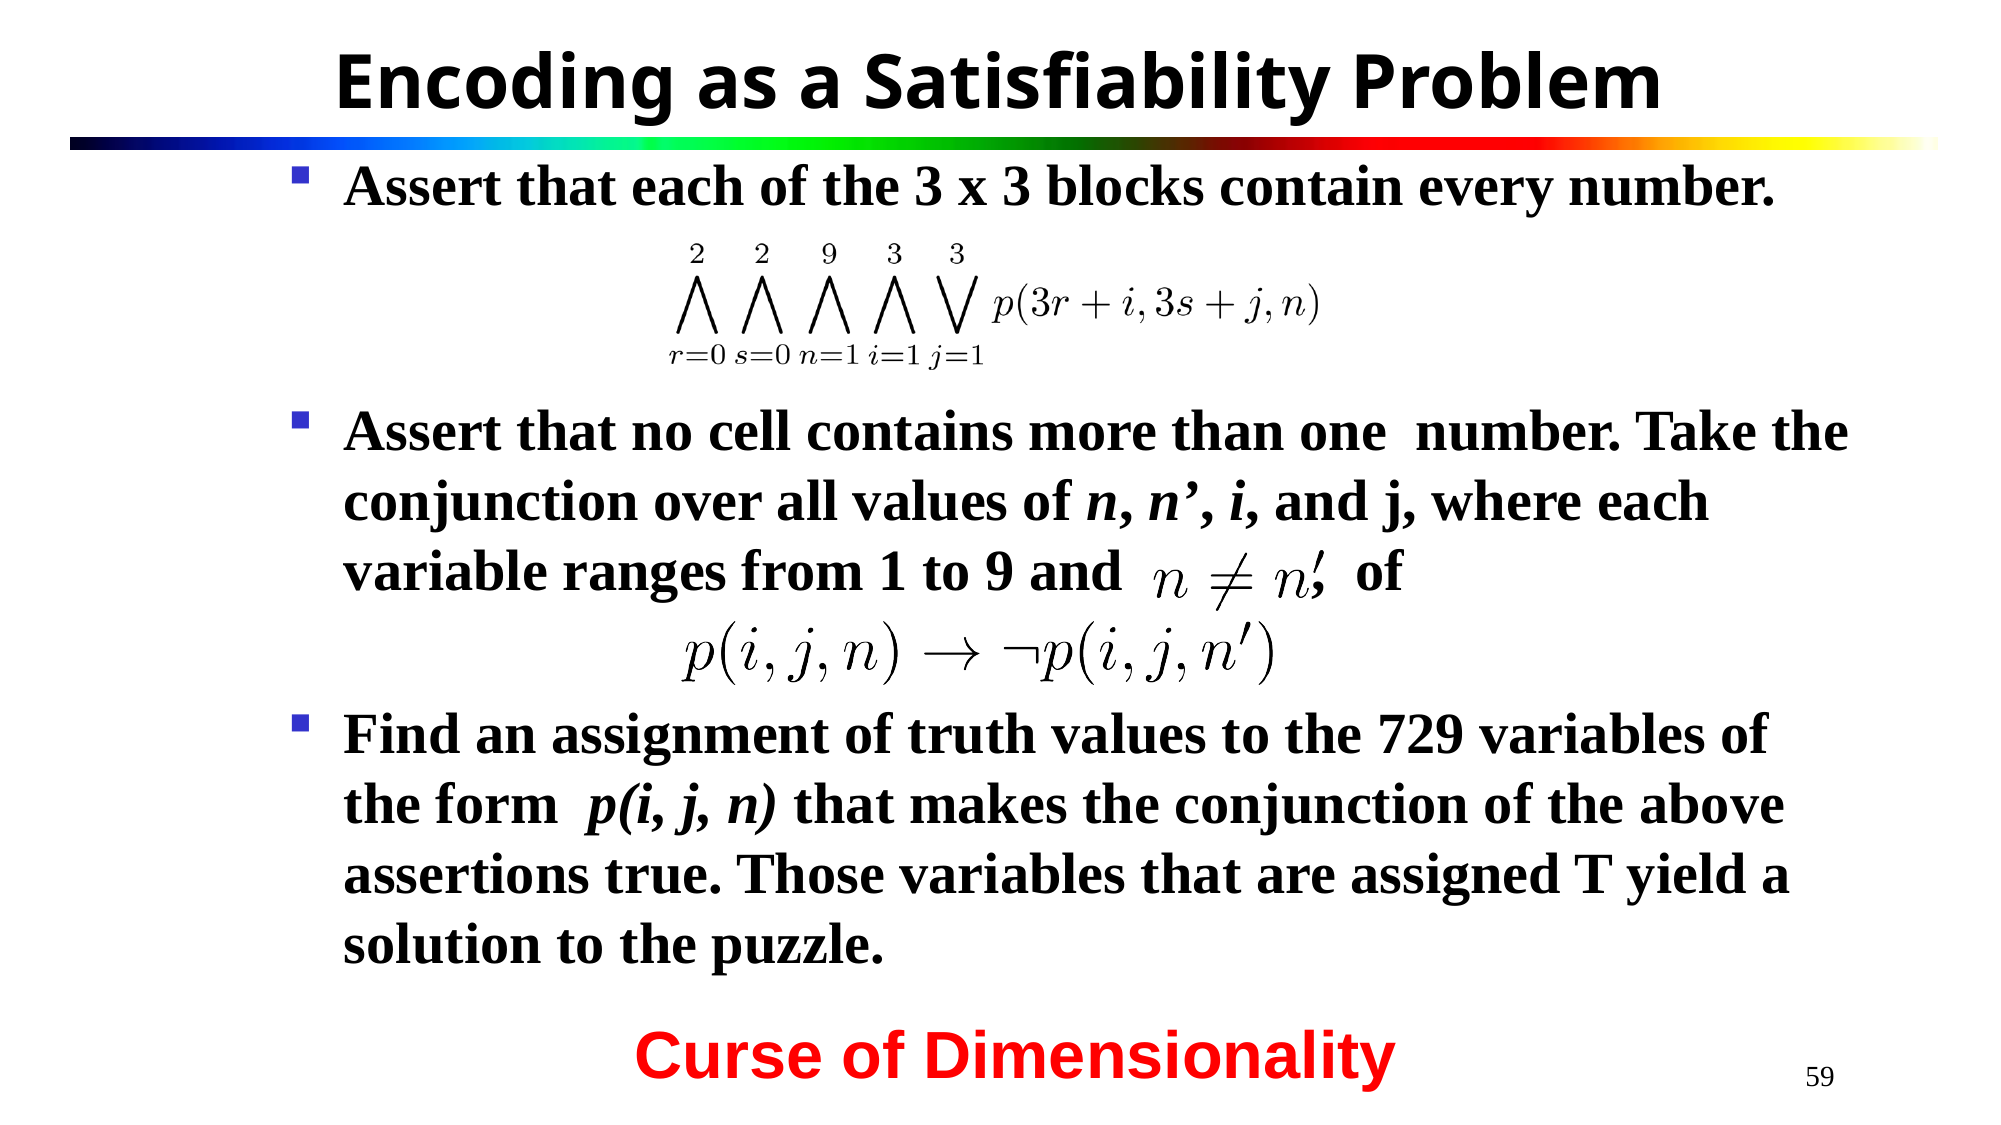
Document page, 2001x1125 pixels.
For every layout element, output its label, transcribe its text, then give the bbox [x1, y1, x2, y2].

picture [70, 137, 467, 150]
picture [1153, 550, 1324, 612]
picture [680, 621, 1274, 685]
picture [504, 137, 1938, 150]
picture [668, 243, 1318, 371]
text_box Curse of Dimensionality [619, 1004, 1503, 1099]
slide_number 59 [1533, 1049, 1851, 1101]
title Encoding as a Satisfiability Problem [149, 18, 1850, 138]
list Assert that each of the 3 x 3 blocks contain every number. Assert that no cell contains more than one number. Take the conjunction over all values of n, n’, i, and j, where each variable ranges from 1 to 9 and , of Find an assignment of truth values to the 729 variables of the form p(i, j, n) that makes the conjunction of the above assertions true. Those variables that are assigned T yield a solution to the puzzle. [272, 139, 1875, 1047]
